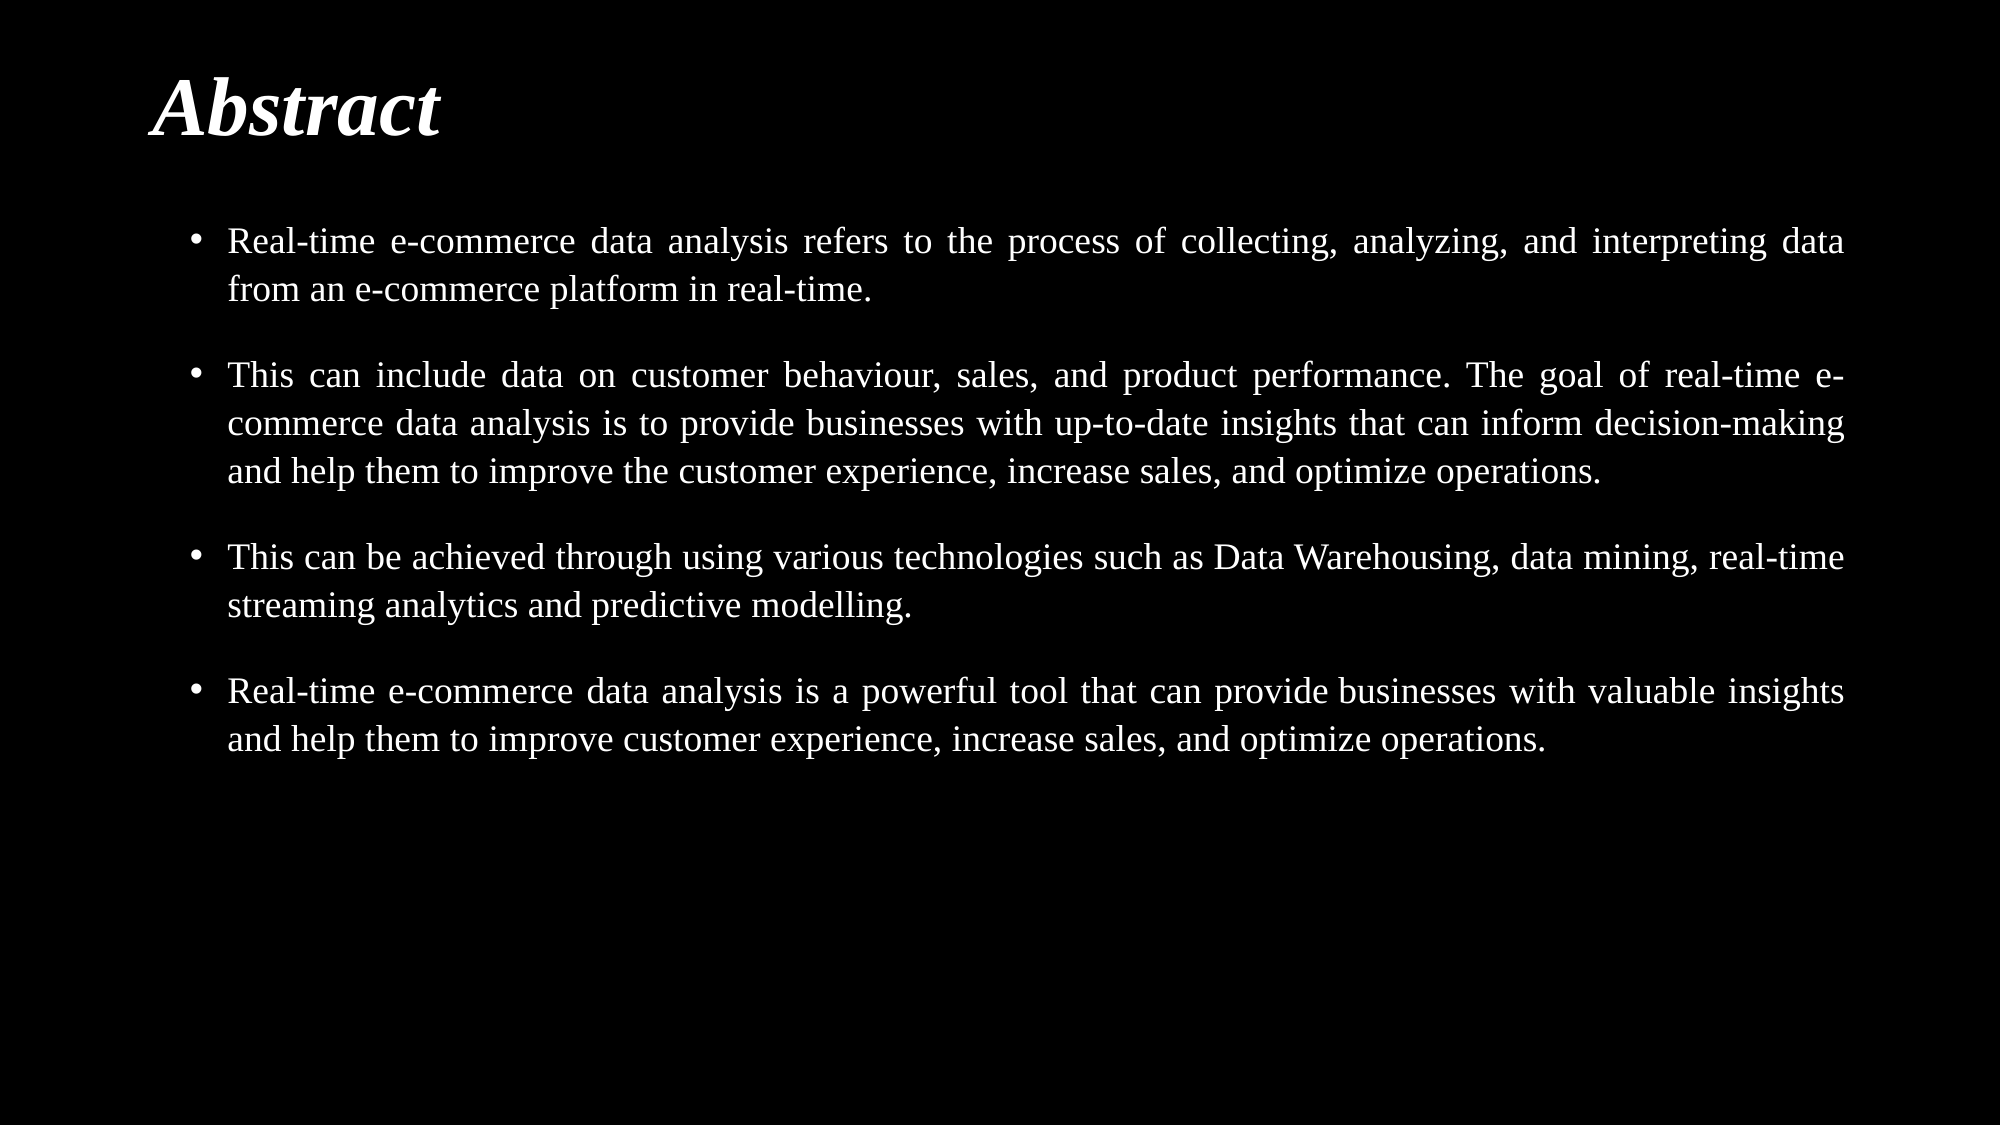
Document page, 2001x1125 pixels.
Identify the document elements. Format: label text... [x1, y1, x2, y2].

list Real-time e-commerce data analysis refers to the process of collecting, analyzing, and interpreting data from an e-commerce platform in real-time. This can include data on customer behaviour, sales, and product performance. The goal of real-time e-commerce data analysis is to provide businesses with up-to-date insights that can inform decision-making and help them to improve the customer experience, increase sales, and optimize operations. This can be achieved through using various technologies such as Data Warehousing, data mining, real-time streaming analytics and predictive modelling. Real-time e-commerce data analysis is a powerful tool that can provide businesses with valuable insights and help them to improve customer experience, increase sales, and optimize operations. [137, 205, 1863, 920]
title Abstract [137, 59, 1863, 205]
